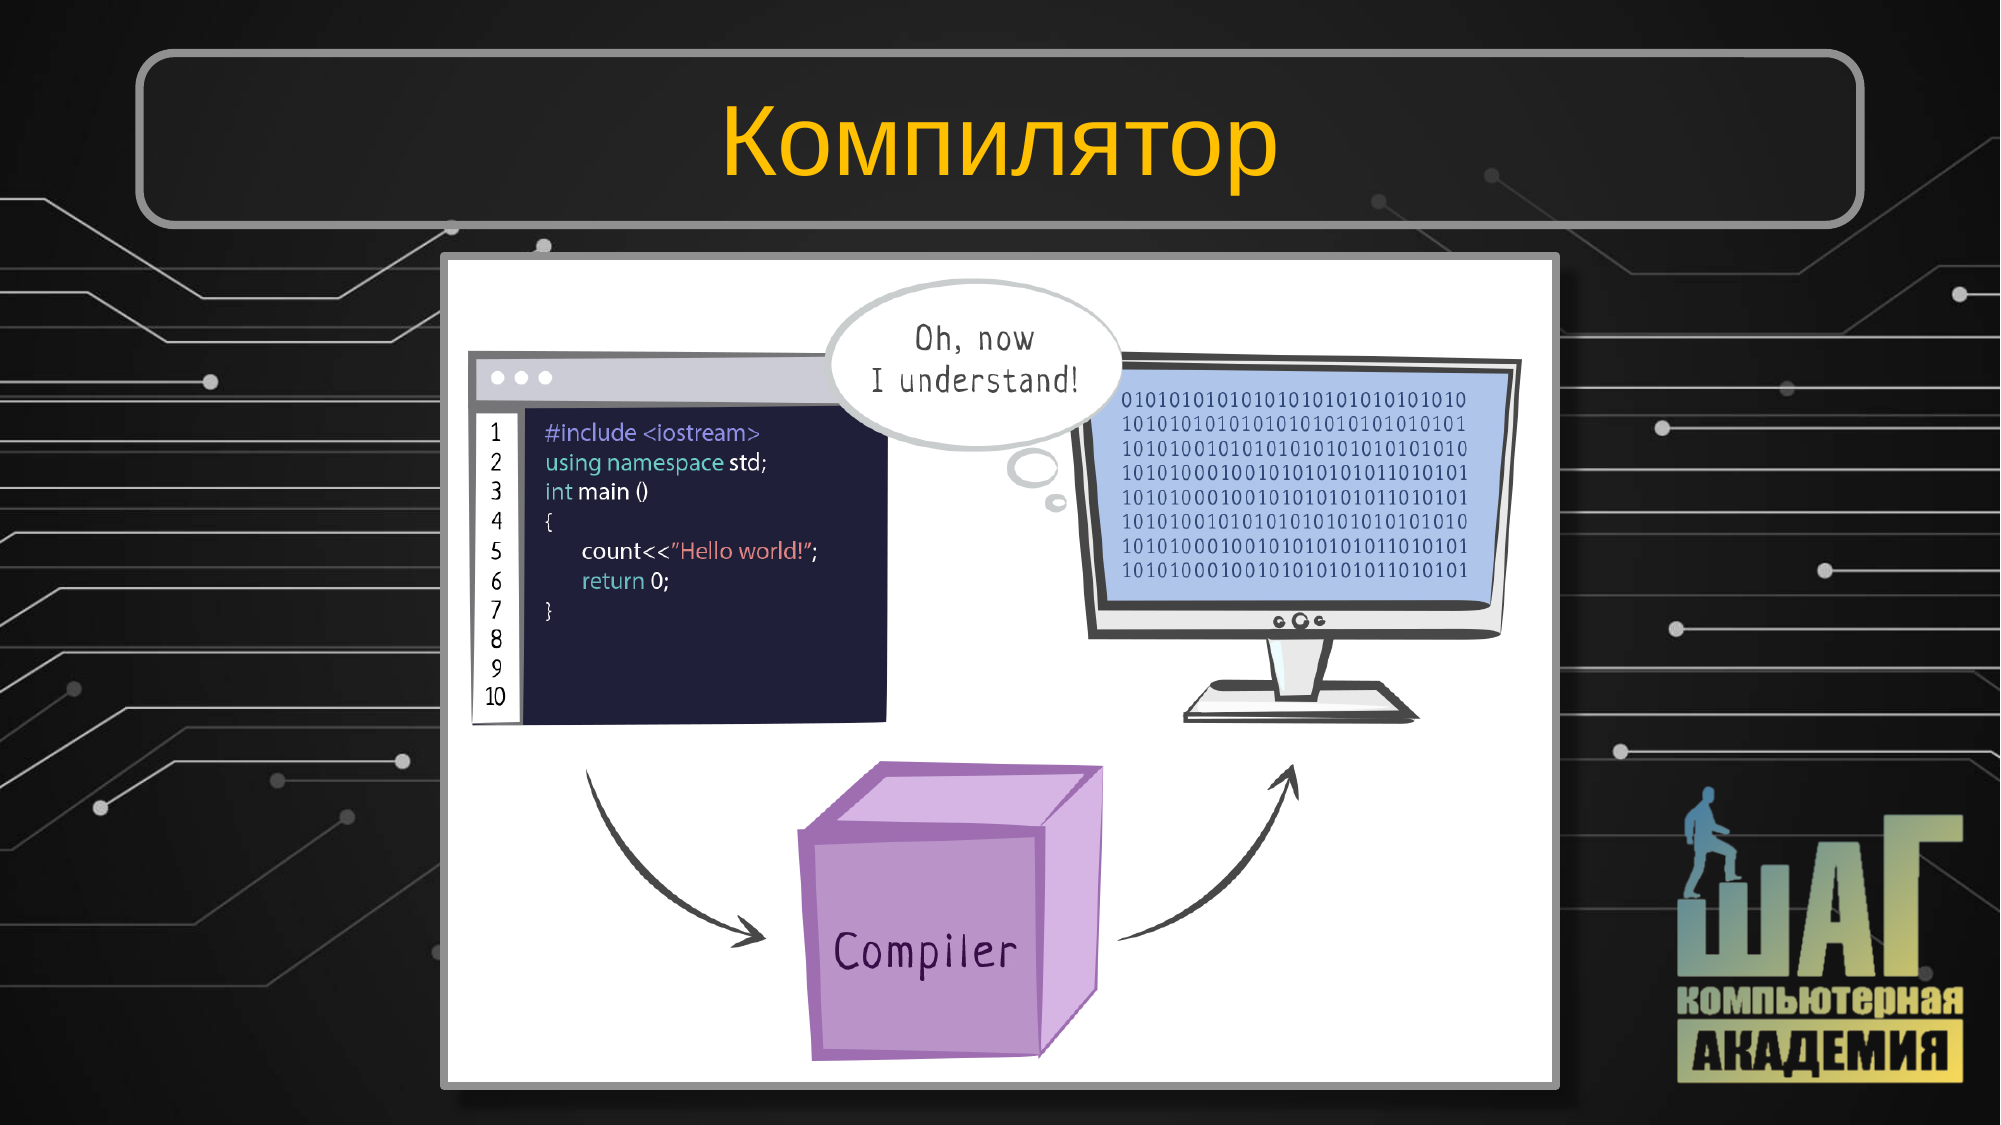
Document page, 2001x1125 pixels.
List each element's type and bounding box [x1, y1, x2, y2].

text_box [139, 53, 1861, 225]
picture [0, 0, 2000, 1125]
